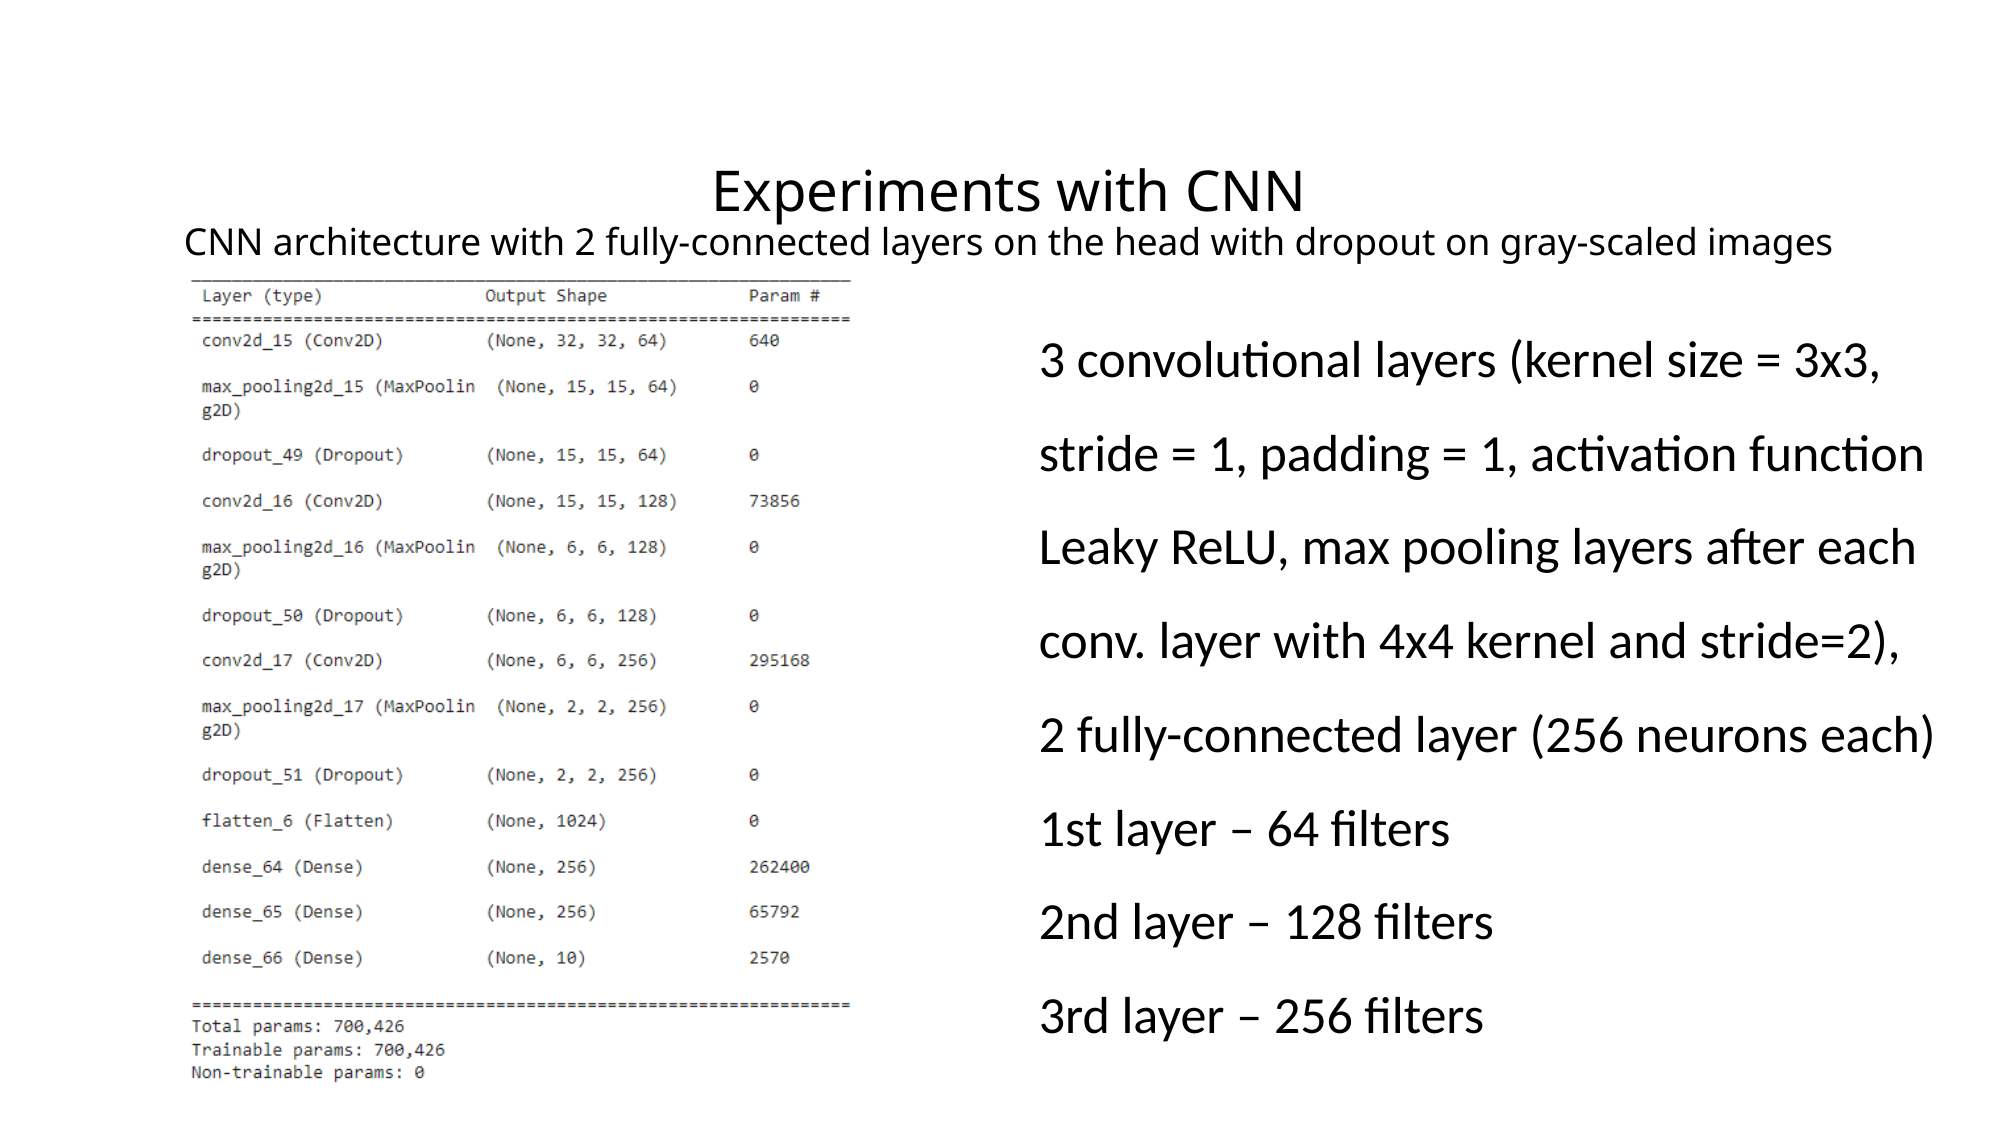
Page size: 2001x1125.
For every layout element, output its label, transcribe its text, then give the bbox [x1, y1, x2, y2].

picture [181, 270, 862, 1098]
text_box 3 convolutional layers (kernel size = 3x3, stride = 1, padding = 1, activation function Leaky ReLU, max pooling layers after each conv. layer with 4x4 kernel and stride=2), 2 fully-connected layer (256 neurons each) 1st layer – 64 filters 2nd layer – 128 filters 3rd layer – 256 filters [1024, 286, 1981, 1052]
title Experiments with CNN CNN architecture with 2 fully-connected layers on the head with dropout on gray-scaled images [29, 153, 1988, 271]
